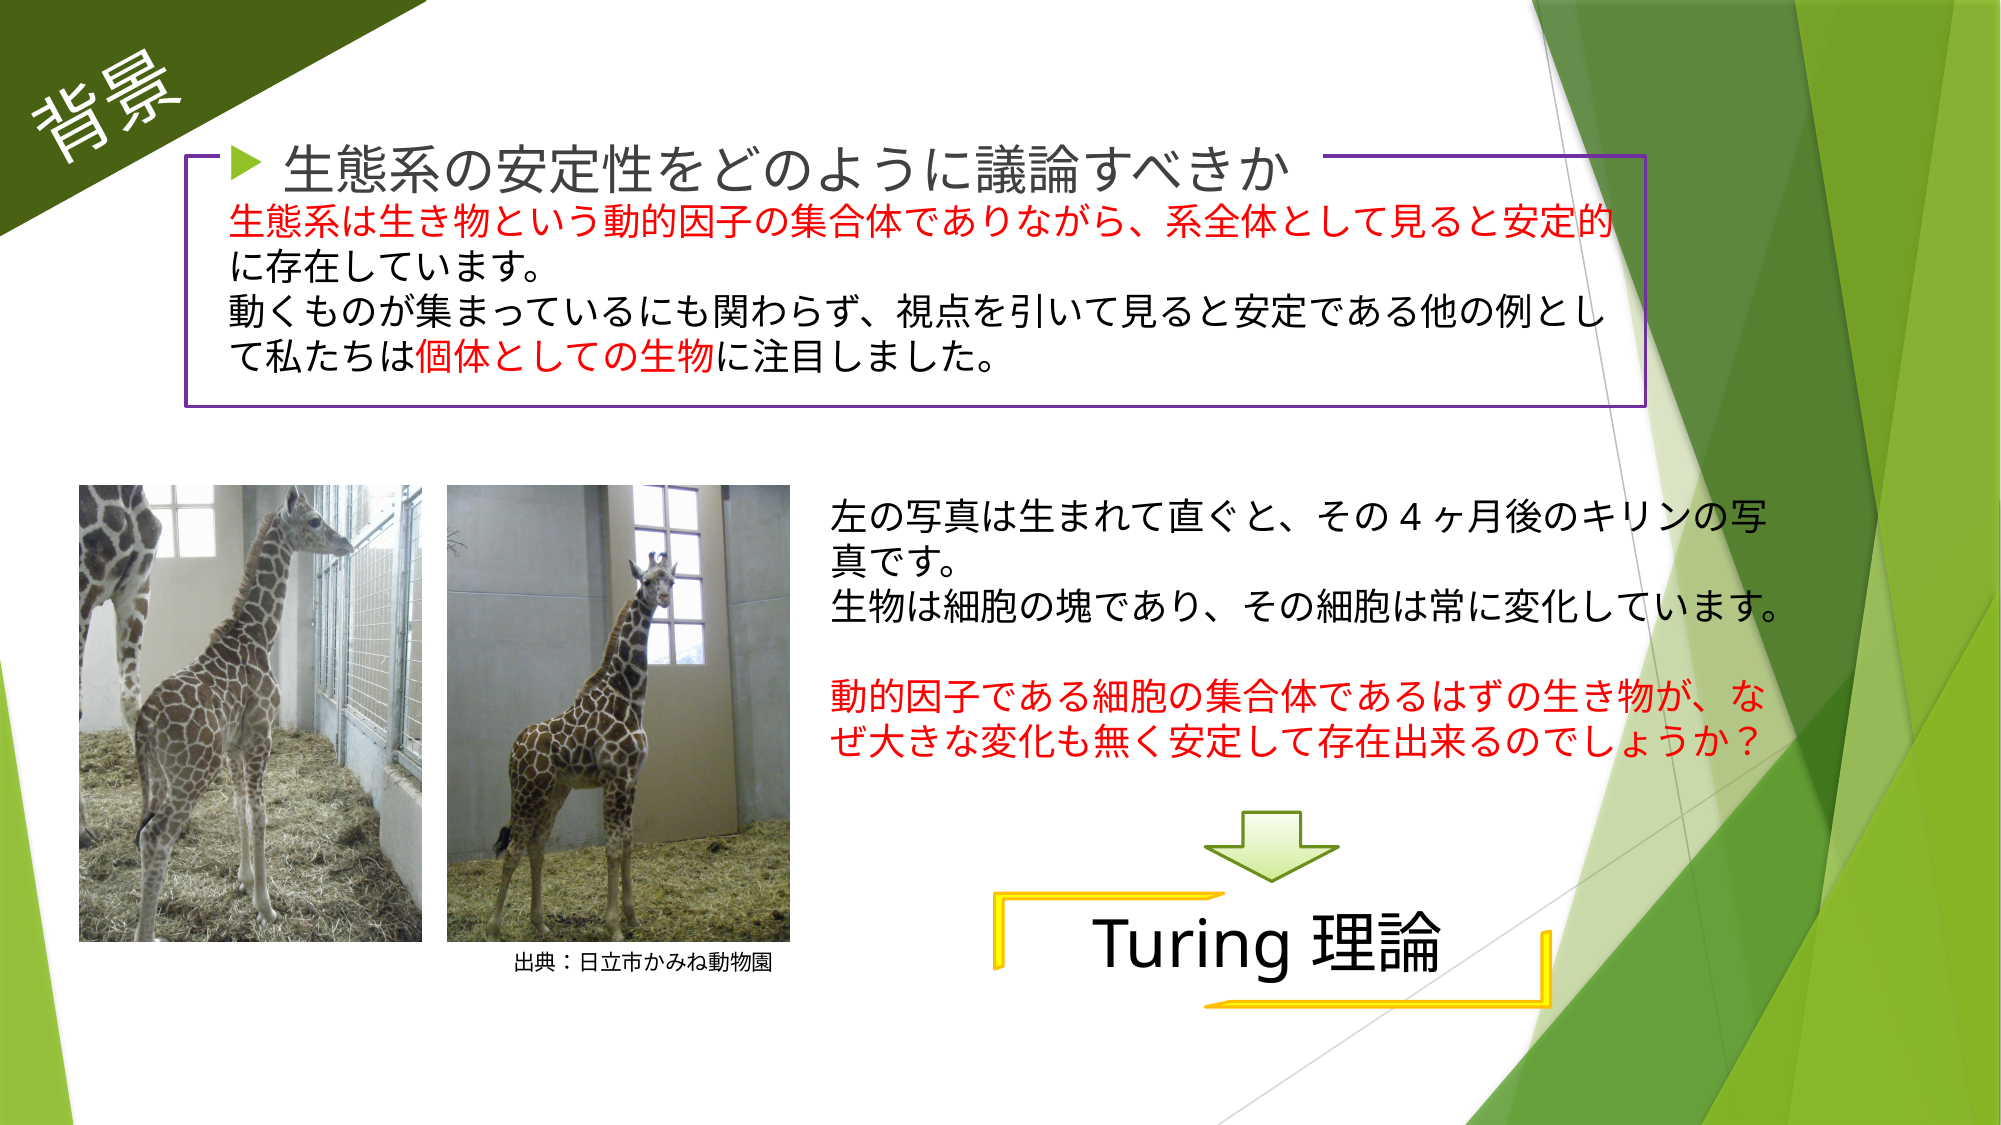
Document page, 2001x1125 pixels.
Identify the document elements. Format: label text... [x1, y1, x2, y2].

text_box 生態系は生き物という動的因子の集合体でありながら、系全体として見ると安定的に存在しています。 動くものが集まっているにも関わらず、視点を引いて見ると安定である他の例として私たちは個体としての生物に注目しました。 [213, 190, 1652, 431]
list 生態系の安定性をどのように議論すべきか [212, 96, 1348, 209]
text_box 出典：日立市かみね動物園 [498, 941, 800, 983]
text_box [1348, 154, 1647, 190]
picture [79, 484, 423, 942]
picture [447, 484, 791, 942]
text_box [993, 891, 1226, 971]
text_box [0, 0, 427, 236]
text_box [184, 154, 213, 408]
text_box [1203, 810, 1341, 883]
text_box Turing理論 [1077, 893, 1467, 988]
text_box 背景 [1, 13, 213, 194]
text_box [1203, 929, 1553, 1009]
text_box 左の写真は生まれて直ぐと、その4ヶ月後のキリンの写真です。 生物は細胞の塊であり、その細胞は常に変化しています。 動的因子である細胞の集合体であるはずの生き物が、なぜ大きな変化も無く安定して存在出来るのでしょうか？ [815, 485, 1793, 770]
